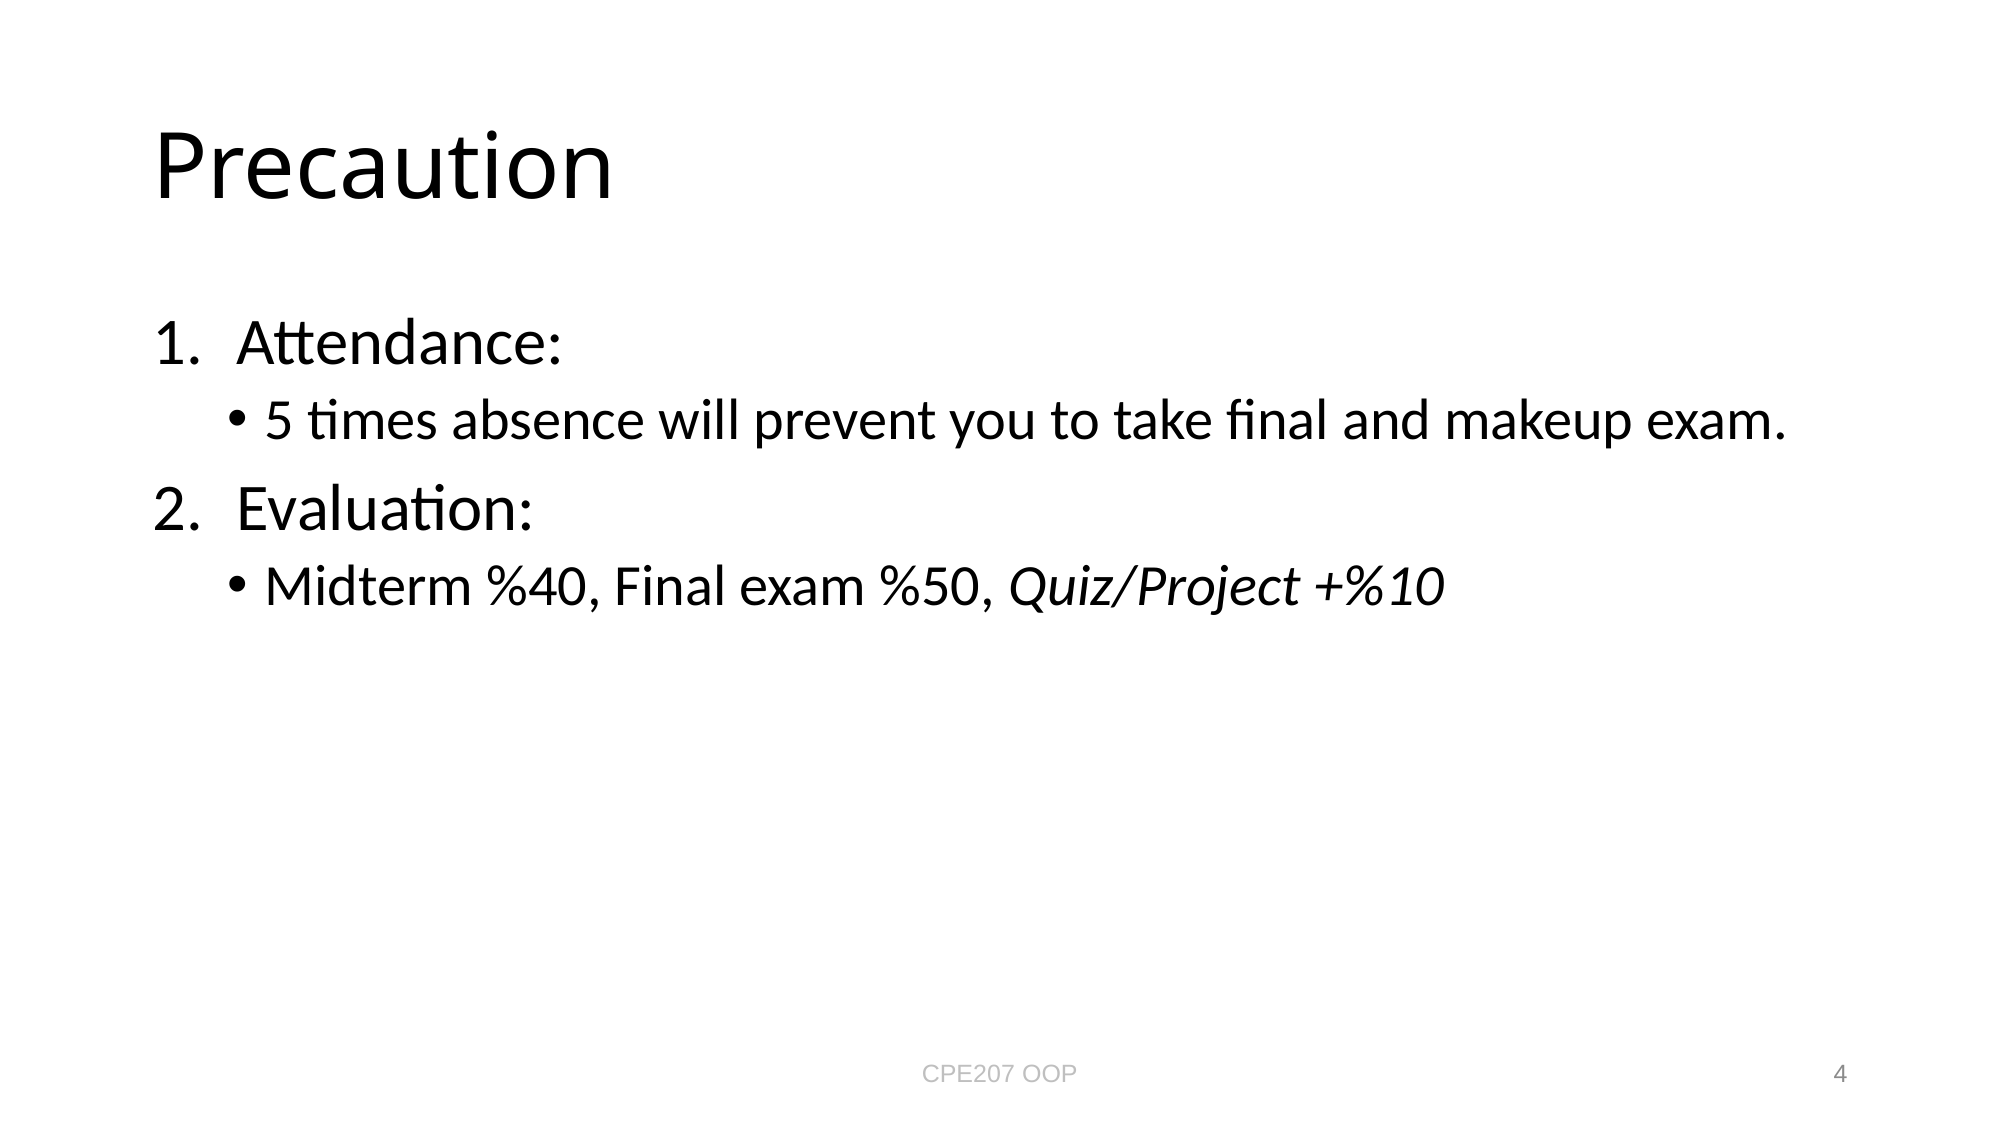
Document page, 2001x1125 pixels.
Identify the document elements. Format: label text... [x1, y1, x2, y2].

slide_number 4 [1412, 1042, 1863, 1103]
title Precaution [137, 59, 1863, 278]
footer CPE207 OOP [662, 1042, 1338, 1103]
list Attendance: 5 times absence will prevent you to take final and makeup exam. Evaluation: Midterm %40, Final exam %50, Quiz/Project +%10 [137, 299, 1863, 1014]
